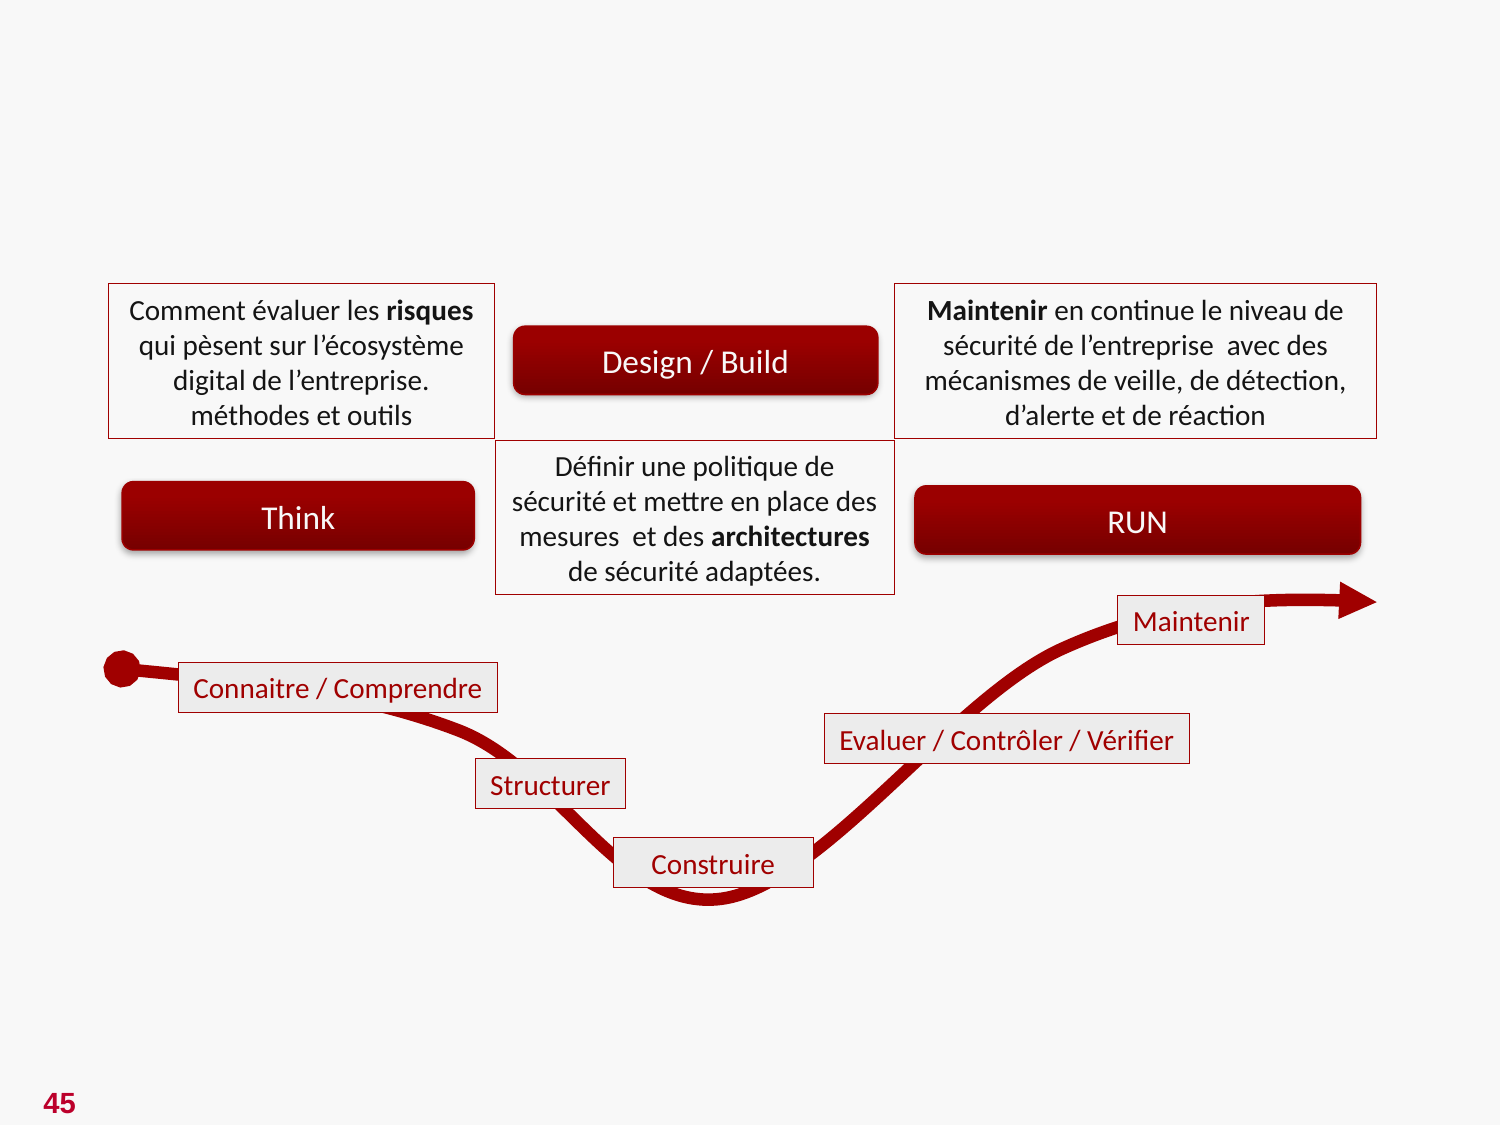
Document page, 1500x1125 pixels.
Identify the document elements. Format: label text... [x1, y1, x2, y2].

text_box Evaluer / Contrôler / Vérifier [824, 713, 1190, 764]
text_box [115, 662, 178, 677]
text_box Maintenir en continue le niveau de sécurité de l’entreprise avec des mécanismes de veille, de détection, d’alerte et de réaction [894, 283, 1377, 439]
text_box Comment évaluer les risques qui pèsent sur l’écosystème digital de l’entreprise. méthodes et outils [108, 283, 495, 439]
text_box [251, 615, 1117, 859]
text_box Construire [613, 837, 814, 888]
text_box Structurer [475, 758, 626, 809]
text_box Connaitre / Comprendre [178, 662, 498, 713]
text_box RUN [914, 485, 1362, 555]
text_box Définir une politique de sécurité et mettre en place des mesures et des architectures de sécurité adaptées. [495, 440, 895, 595]
text_box [1265, 595, 1377, 609]
text_box Maintenir [1117, 595, 1265, 645]
text_box [655, 888, 762, 902]
text_box Think [121, 480, 476, 551]
text_box Design / Build [512, 325, 879, 396]
